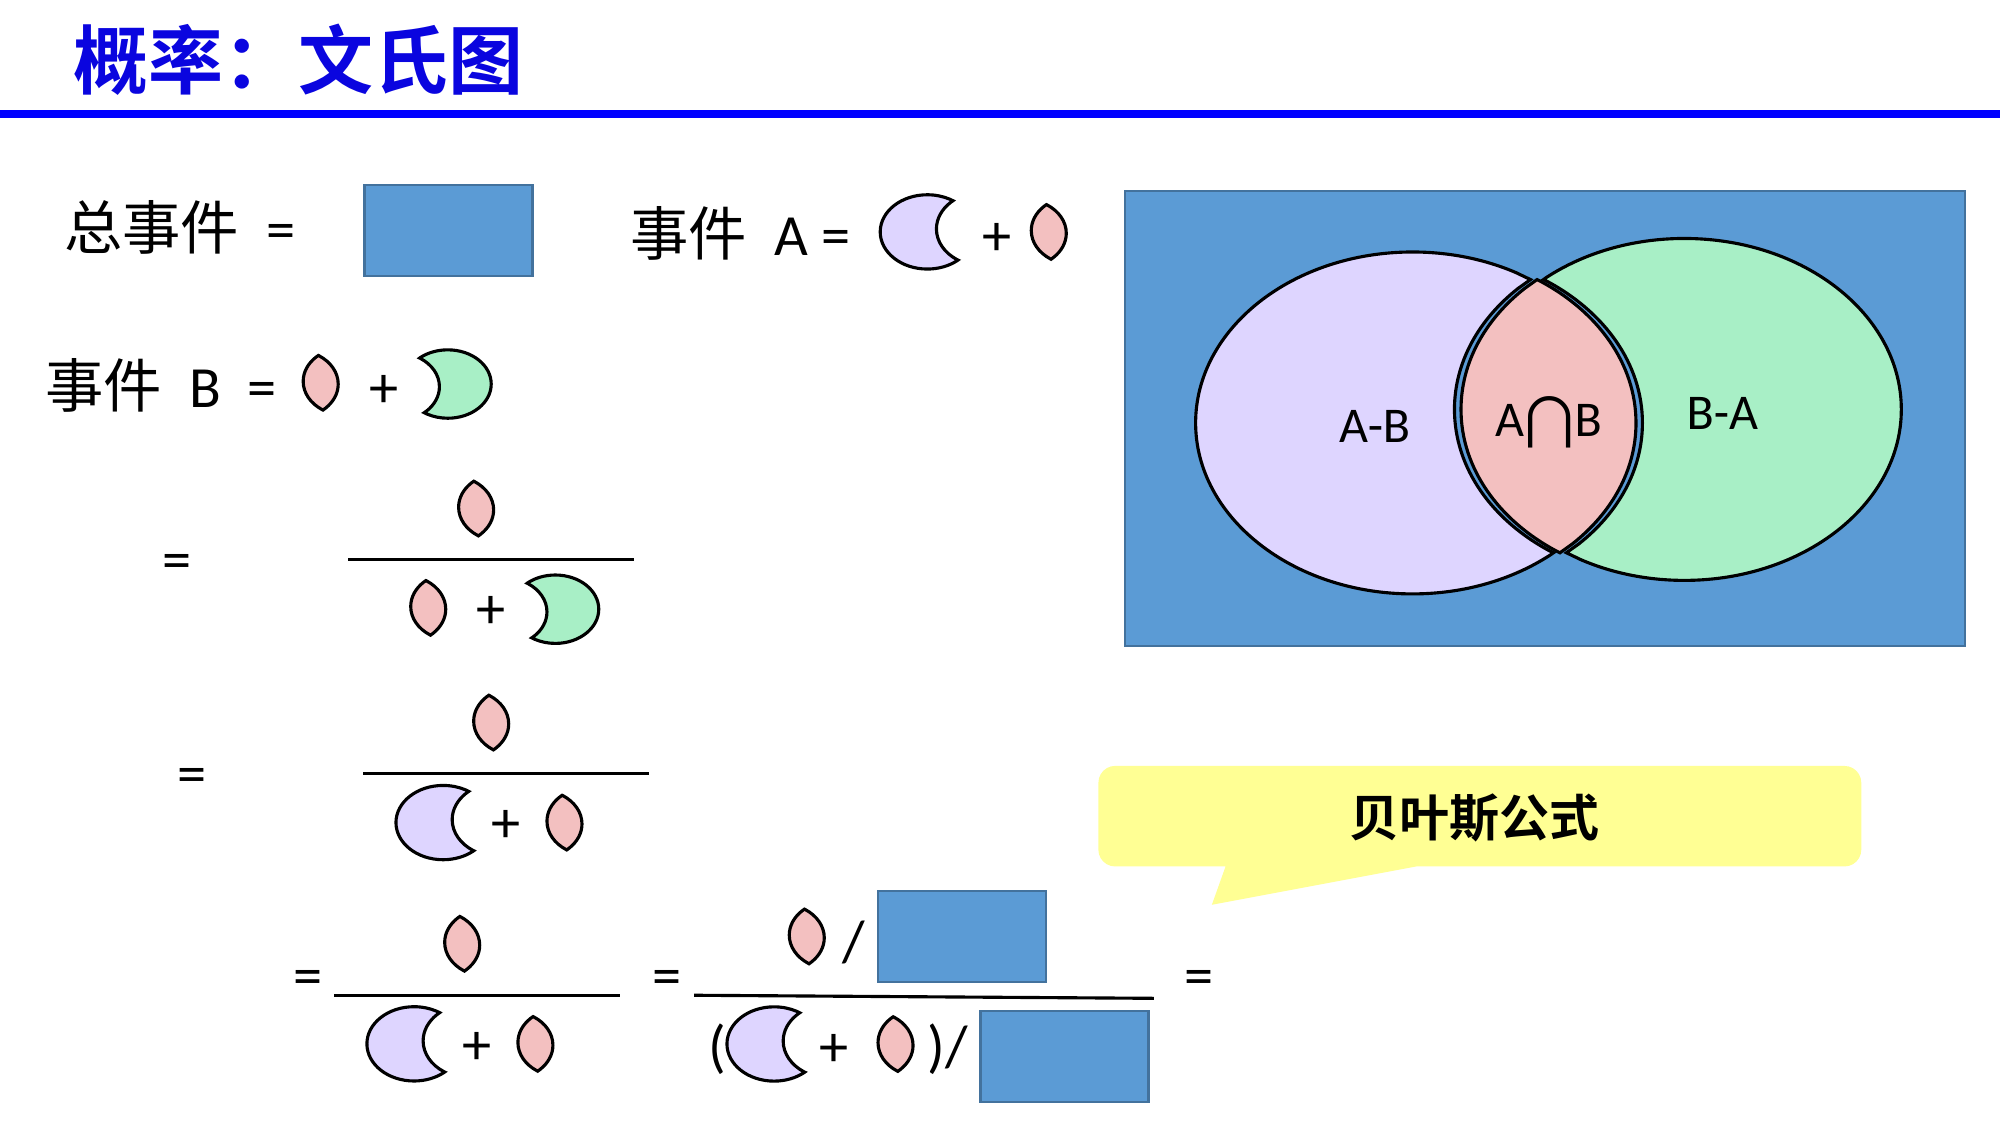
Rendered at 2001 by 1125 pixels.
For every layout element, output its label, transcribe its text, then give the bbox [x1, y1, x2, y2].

text_box ( + )/ [694, 1001, 1023, 1086]
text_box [694, 995, 1154, 999]
text_box [979, 1010, 1150, 1103]
text_box / [827, 895, 877, 981]
text_box [529, 600, 600, 645]
text_box + [461, 600, 521, 648]
text_box [516, 1015, 554, 1073]
text_box [443, 915, 481, 973]
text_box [35, 341, 492, 428]
text_box 概率：文氏图 [59, 5, 1308, 110]
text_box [1124, 190, 1966, 646]
text_box [409, 600, 447, 637]
text_box [788, 907, 826, 966]
text_box [877, 890, 1047, 983]
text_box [58, 695, 650, 863]
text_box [43, 481, 635, 600]
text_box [620, 189, 1067, 276]
text_box [365, 1005, 447, 1083]
text_box + [447, 998, 507, 1084]
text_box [11, 151, 533, 302]
